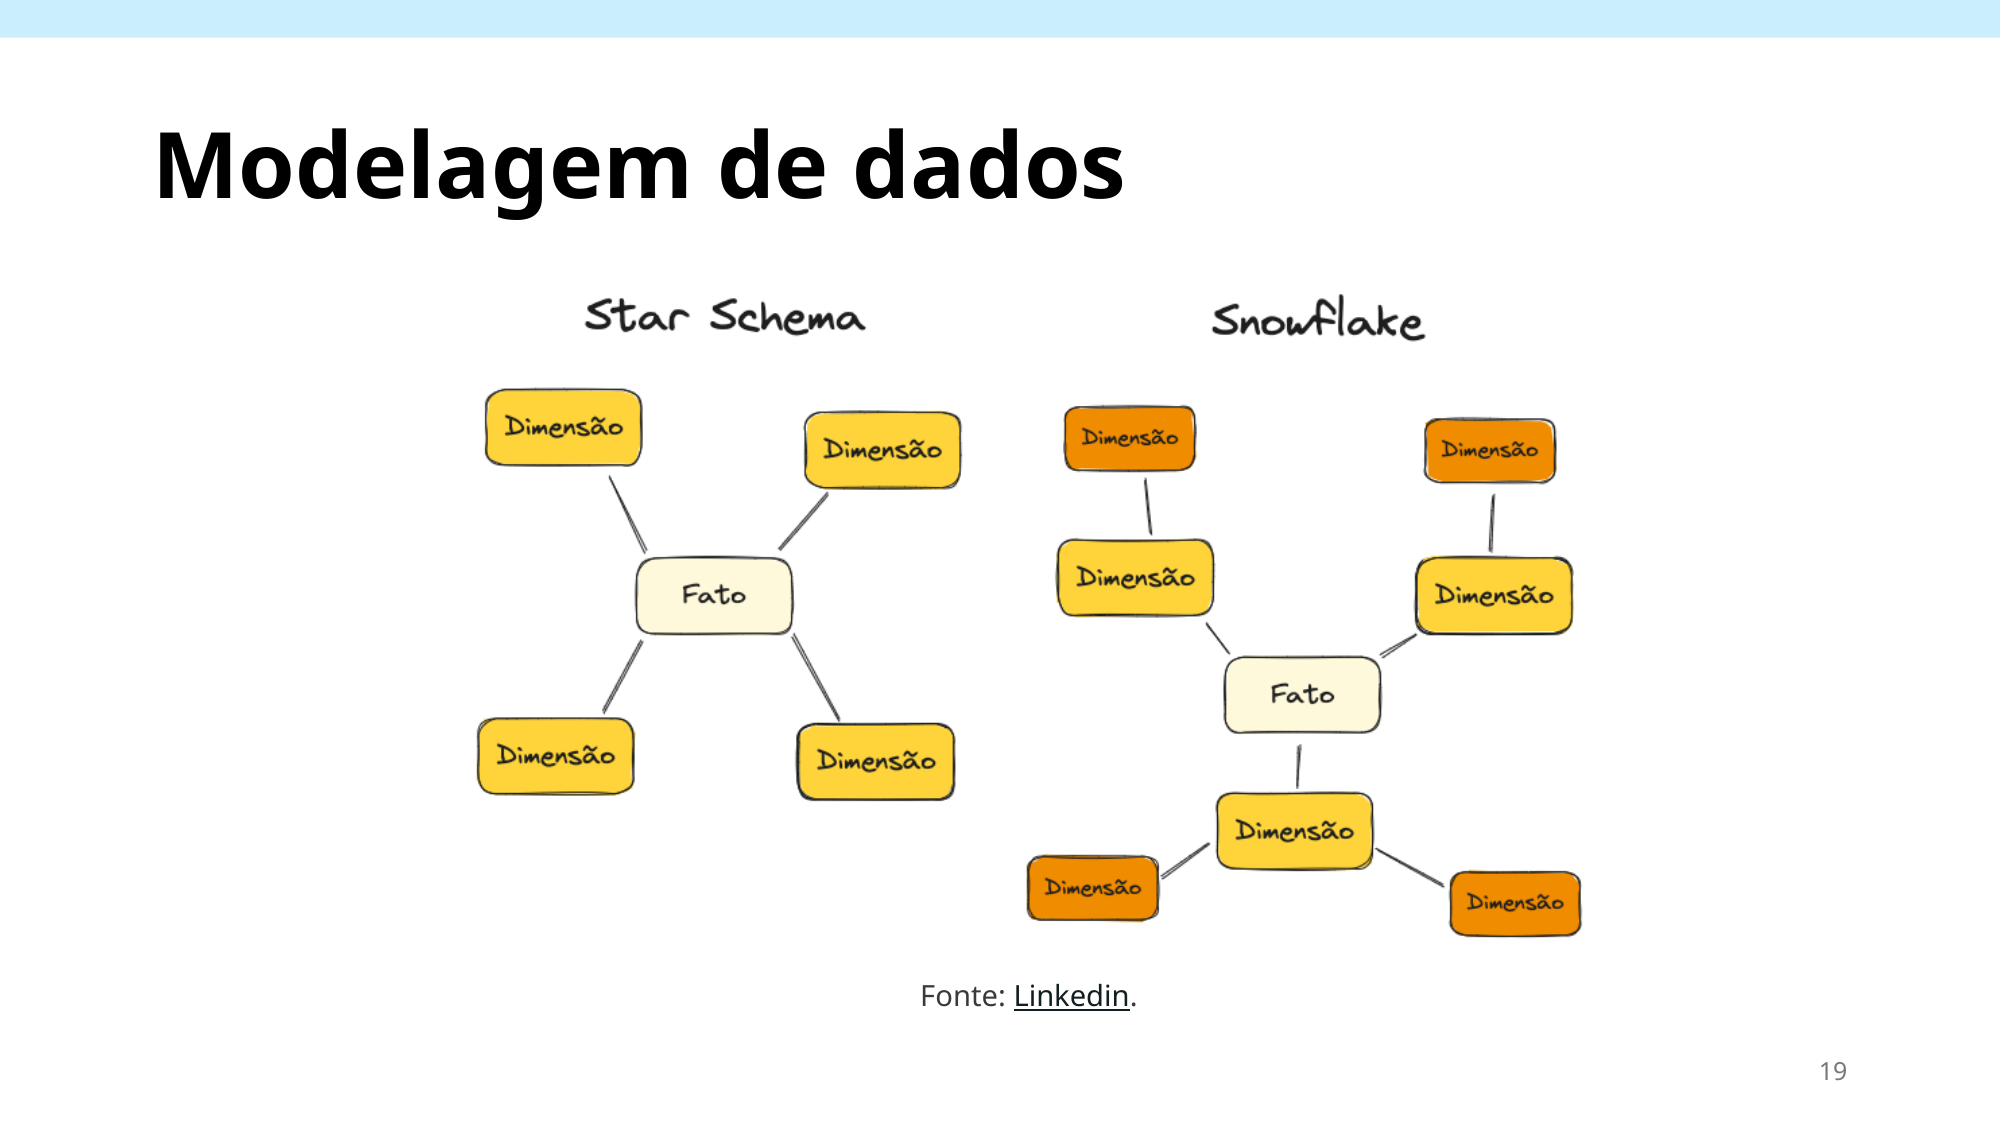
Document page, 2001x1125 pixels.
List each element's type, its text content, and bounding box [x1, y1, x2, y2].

text_box Fonte: Linkedin. [465, 969, 1592, 1025]
slide_number 19 [1412, 1042, 1863, 1103]
picture [465, 276, 1593, 948]
title Modelagem de dados [137, 59, 1863, 278]
text_box [0, 0, 2000, 39]
